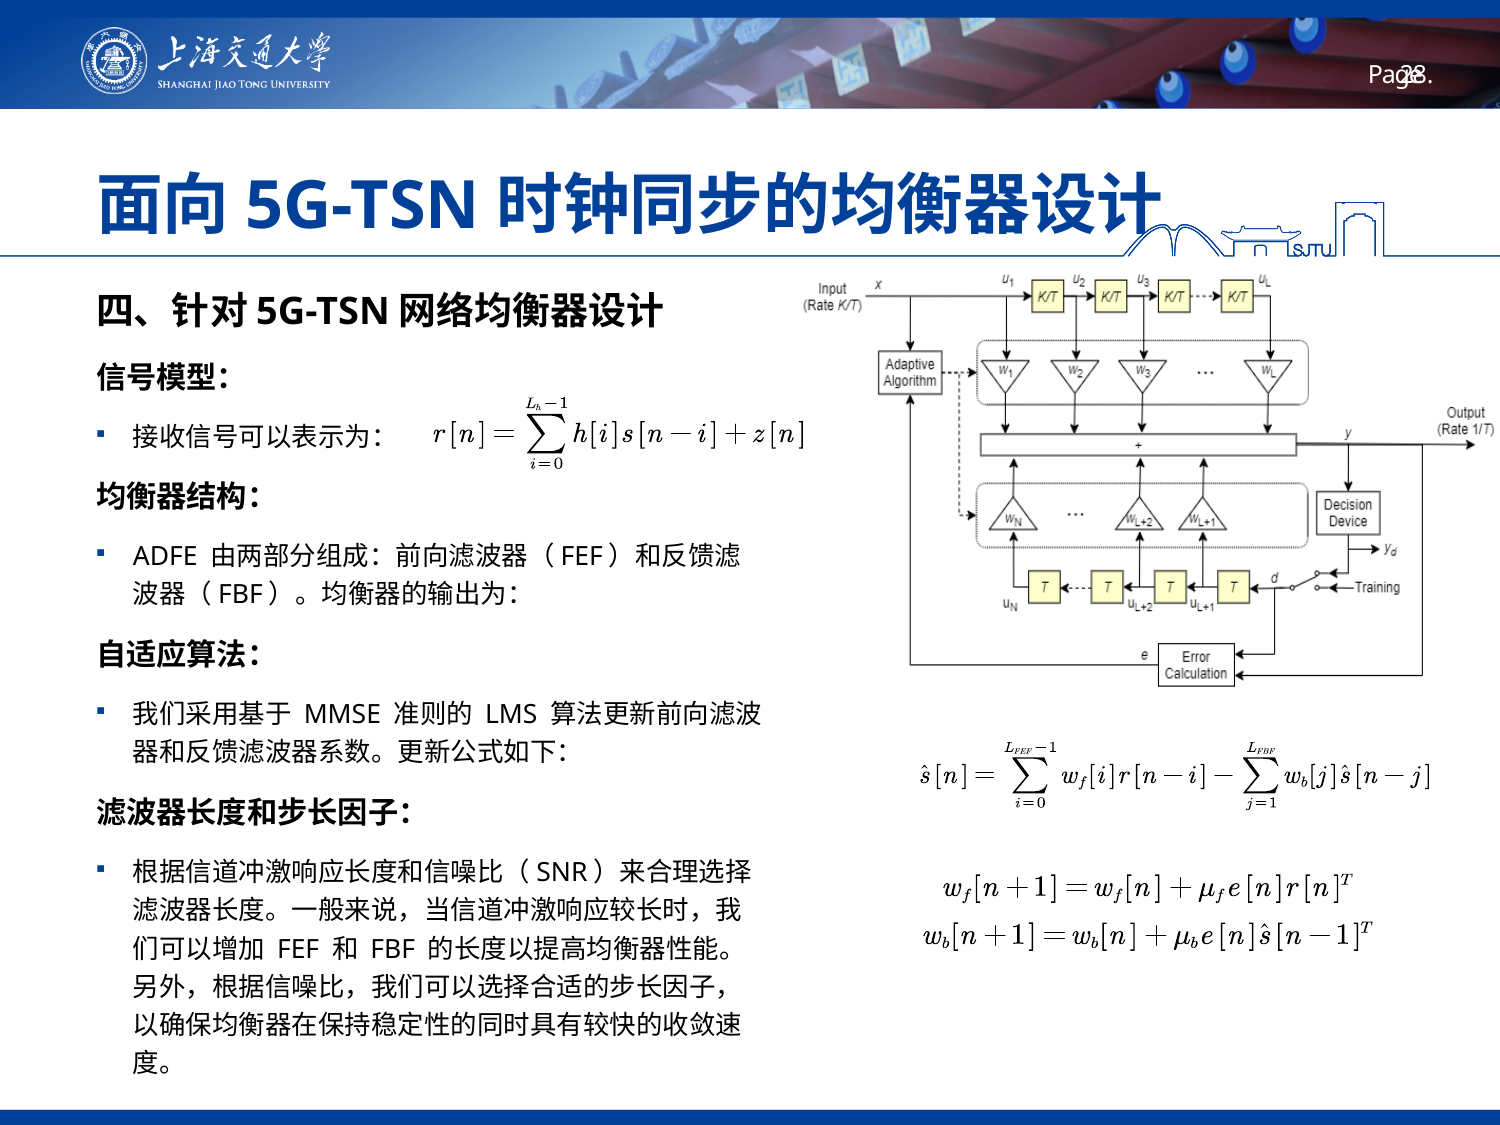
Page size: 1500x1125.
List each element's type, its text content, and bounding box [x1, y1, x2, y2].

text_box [920, 867, 1378, 958]
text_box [430, 391, 812, 479]
title 面向5G-TSN时钟同步的均衡器设计 [81, 160, 1455, 255]
picture [0, 18, 1500, 109]
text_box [917, 736, 1437, 817]
list 四、针对5G-TSN网络均衡器设计 信号模型： 接收信号可以表示为： 均衡器结构： ADFE 由两部分组成：前向滤波器（FEF）和反馈滤波器（FBF）。均衡器的输出为： 自适应算法： 我们采用基于 MMSE 准则的 LMS 算法更新前向滤波器和反馈滤波器系数。更新公式如下： 滤波器长度和步长因子： 根据信道冲激响应长度和信噪比（SNR）来合理选择滤波器长度。一般来说，当信道冲激响应较长时，我们可以增加 FEF 和 FBF 的长度以提高均衡器性能。另外，根据信噪比，我们可以选择合适的步长因子，以确保均衡器在保持稳定性的同时具有较快的收敛速度。 [81, 269, 781, 1088]
picture [798, 269, 1500, 688]
